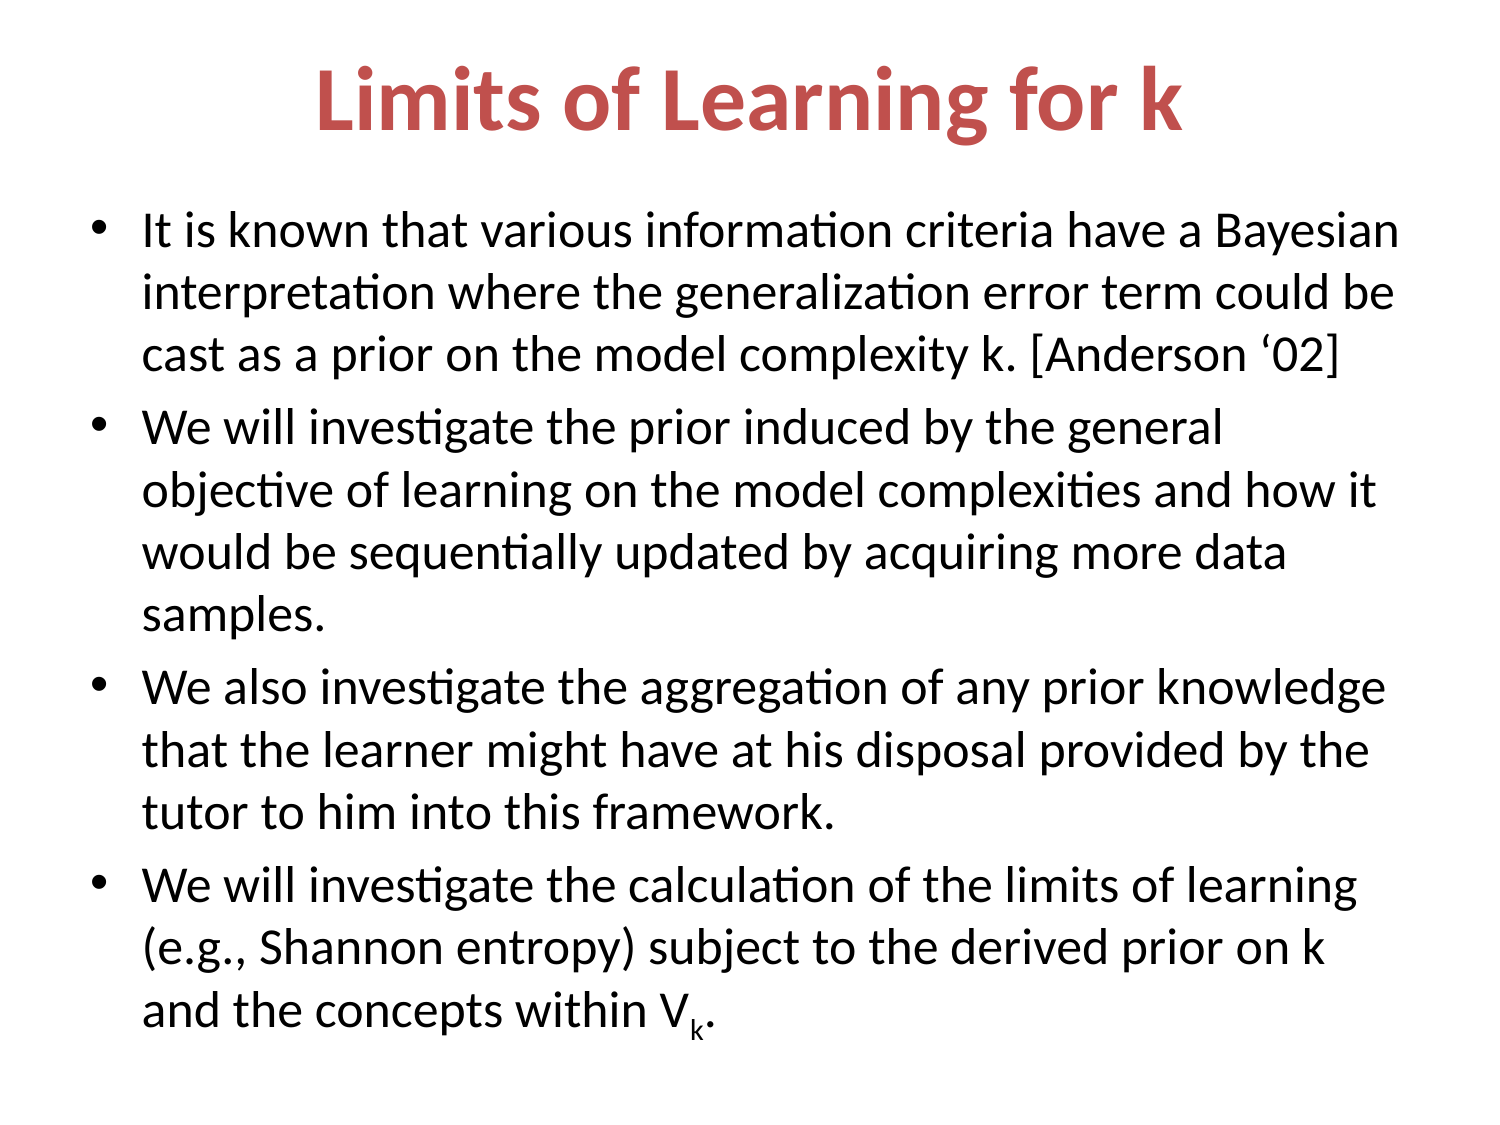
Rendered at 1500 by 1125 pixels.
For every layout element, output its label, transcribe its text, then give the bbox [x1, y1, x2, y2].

list It is known that various information criteria have a Bayesian interpretation where the generalization error term could be cast as a prior on the model complexity k. [Anderson ‘02] We will investigate the prior induced by the general objective of learning on the model complexities and how it would be sequentially updated by acquiring more data samples. We also investigate the aggregation of any prior knowledge that the learner might have at his disposal provided by the tutor to him into this framework. We will investigate the calculation of the limits of learning (e.g., Shannon entropy) subject to the derived prior on k and the concepts within Vk. [75, 187, 1425, 1084]
title Limits of Learning for k [75, 0, 1425, 187]
